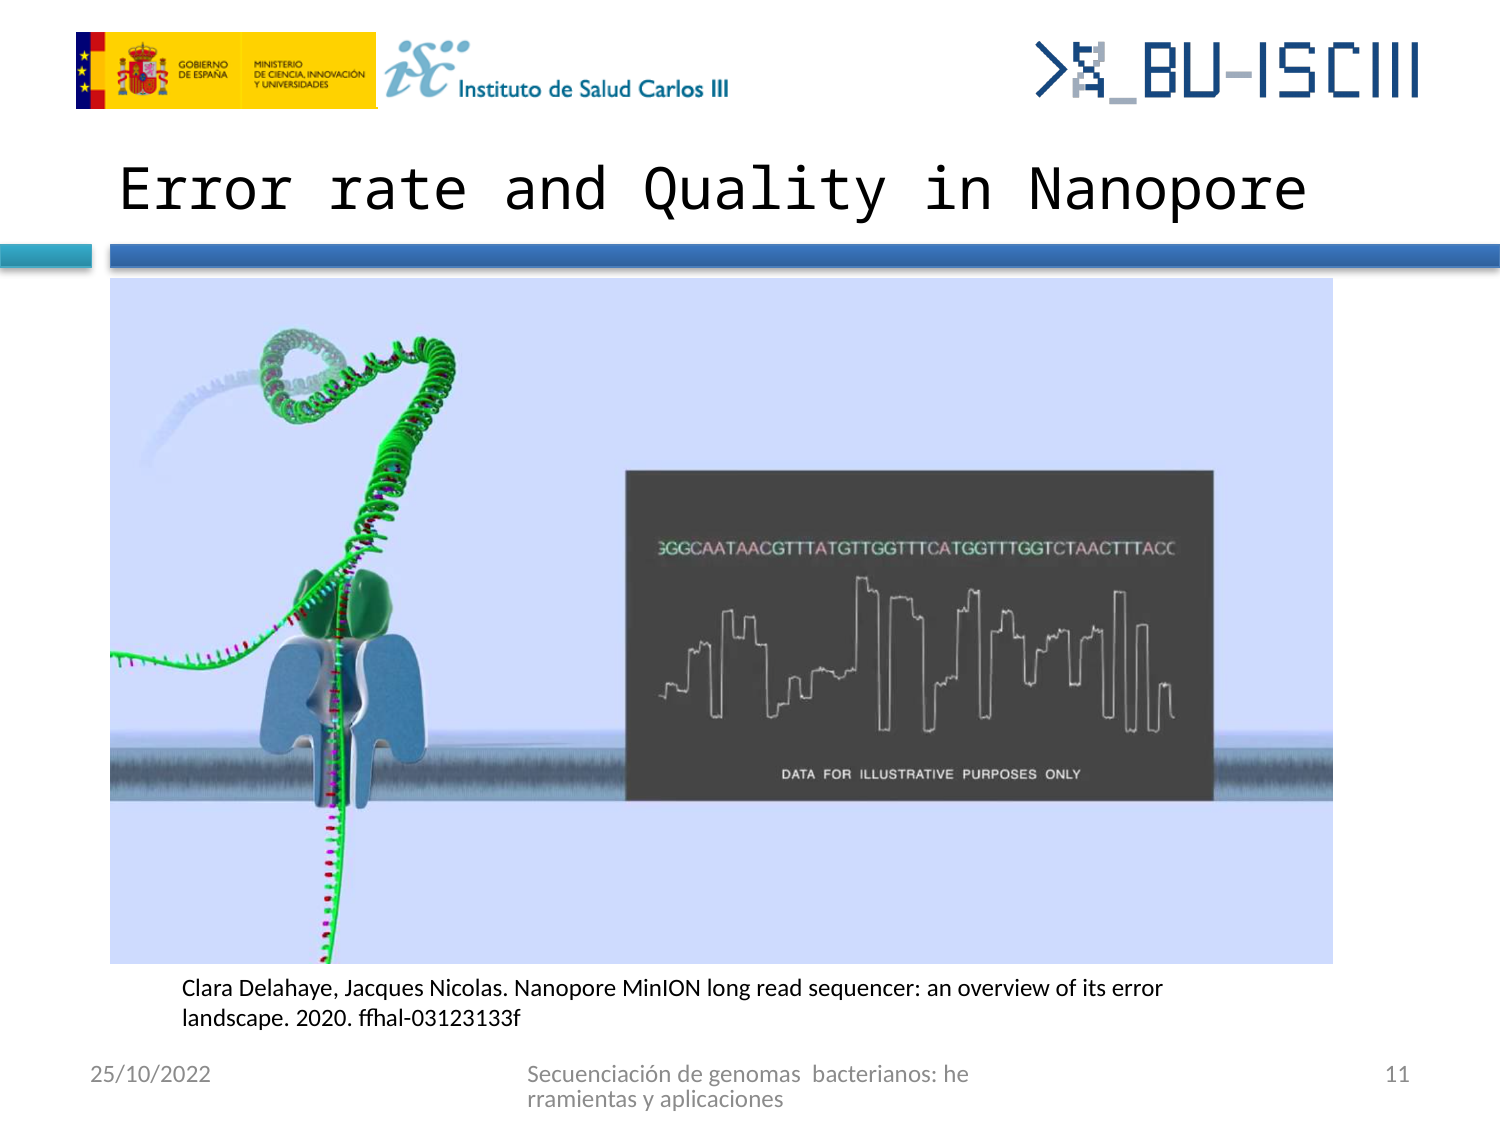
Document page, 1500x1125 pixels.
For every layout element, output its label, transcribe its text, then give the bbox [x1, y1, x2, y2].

picture [1021, 0, 1436, 138]
title Error rate and Quality in Nanopore [103, 114, 1397, 257]
slide_number 11 [1074, 1042, 1425, 1103]
text_box Clara Delahaye, Jacques Nicolas. Nanopore MinION long read sequencer: an overview of its error landscape. 2020. ffhal-03123133f [167, 973, 1293, 1039]
footer Secuenciación de genomas bacterianos: herramientas y aplicaciones [512, 1042, 988, 1103]
picture [110, 278, 1333, 965]
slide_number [75, 1042, 425, 1103]
picture [76, 32, 809, 109]
